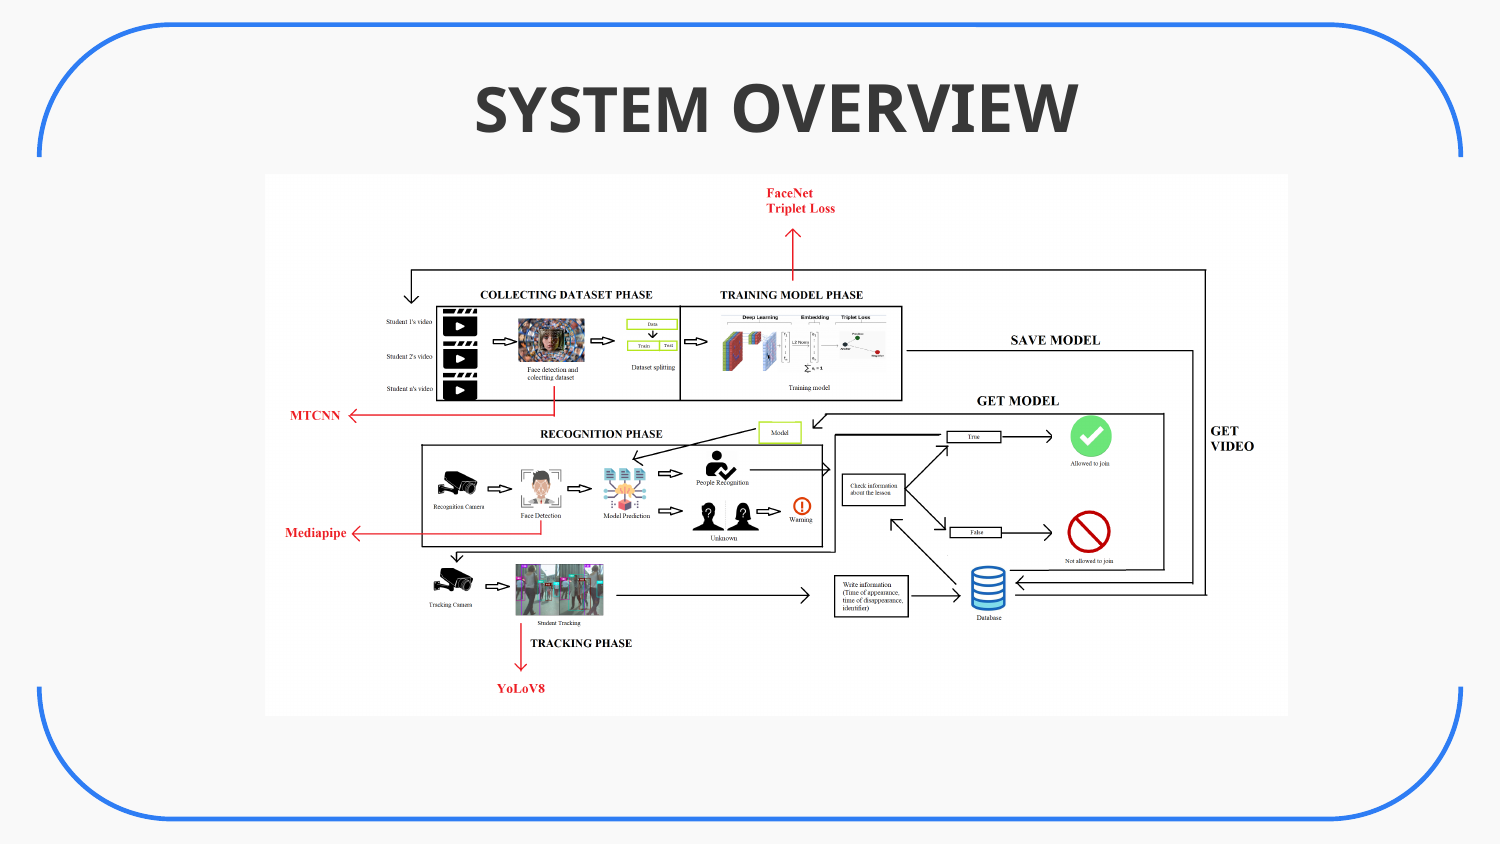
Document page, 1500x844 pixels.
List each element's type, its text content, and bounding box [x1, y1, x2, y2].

picture [265, 174, 1289, 716]
text_box SYSTEM OVERVIEW [144, 50, 1409, 145]
